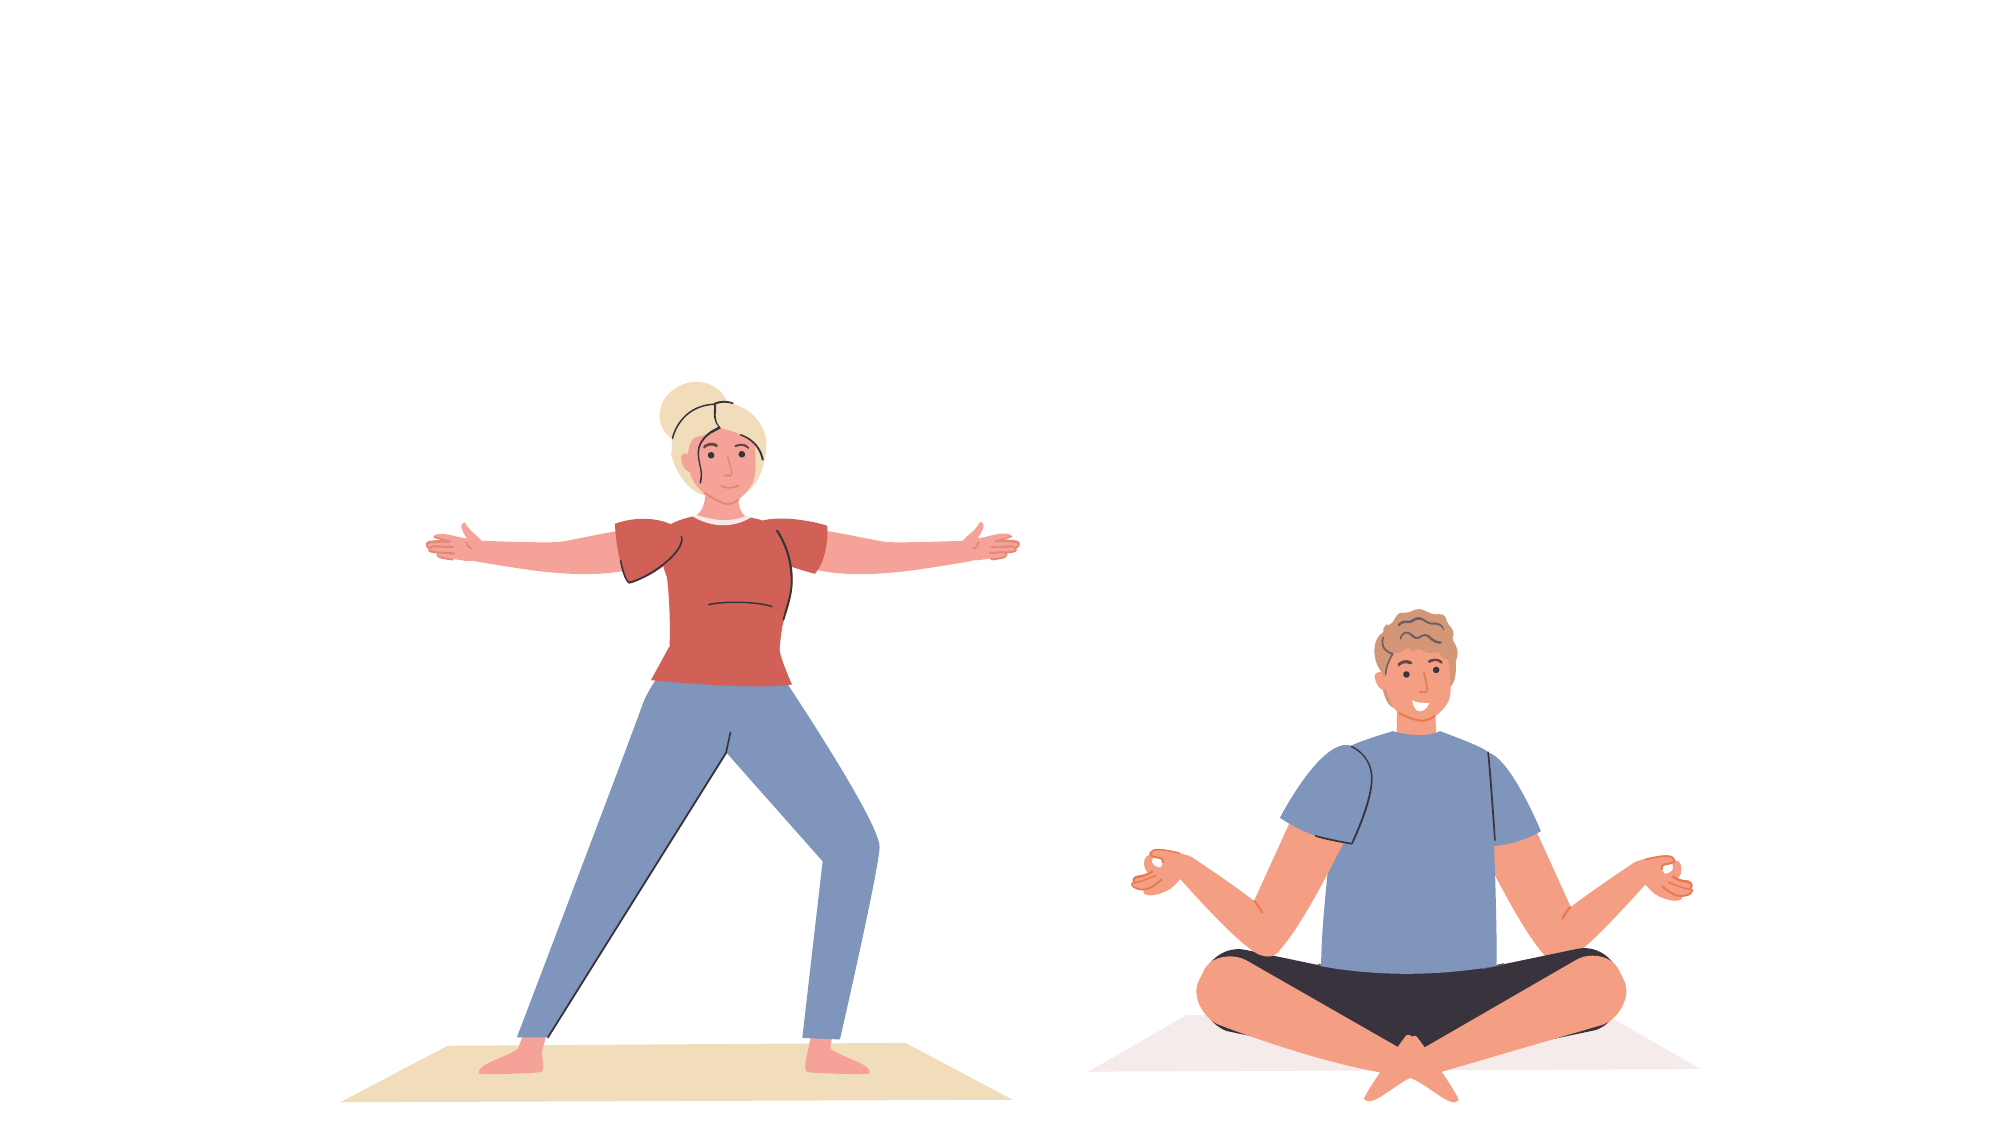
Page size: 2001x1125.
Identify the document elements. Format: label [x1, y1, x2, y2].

text_box [1088, 608, 1701, 1103]
text_box [340, 381, 1020, 1103]
